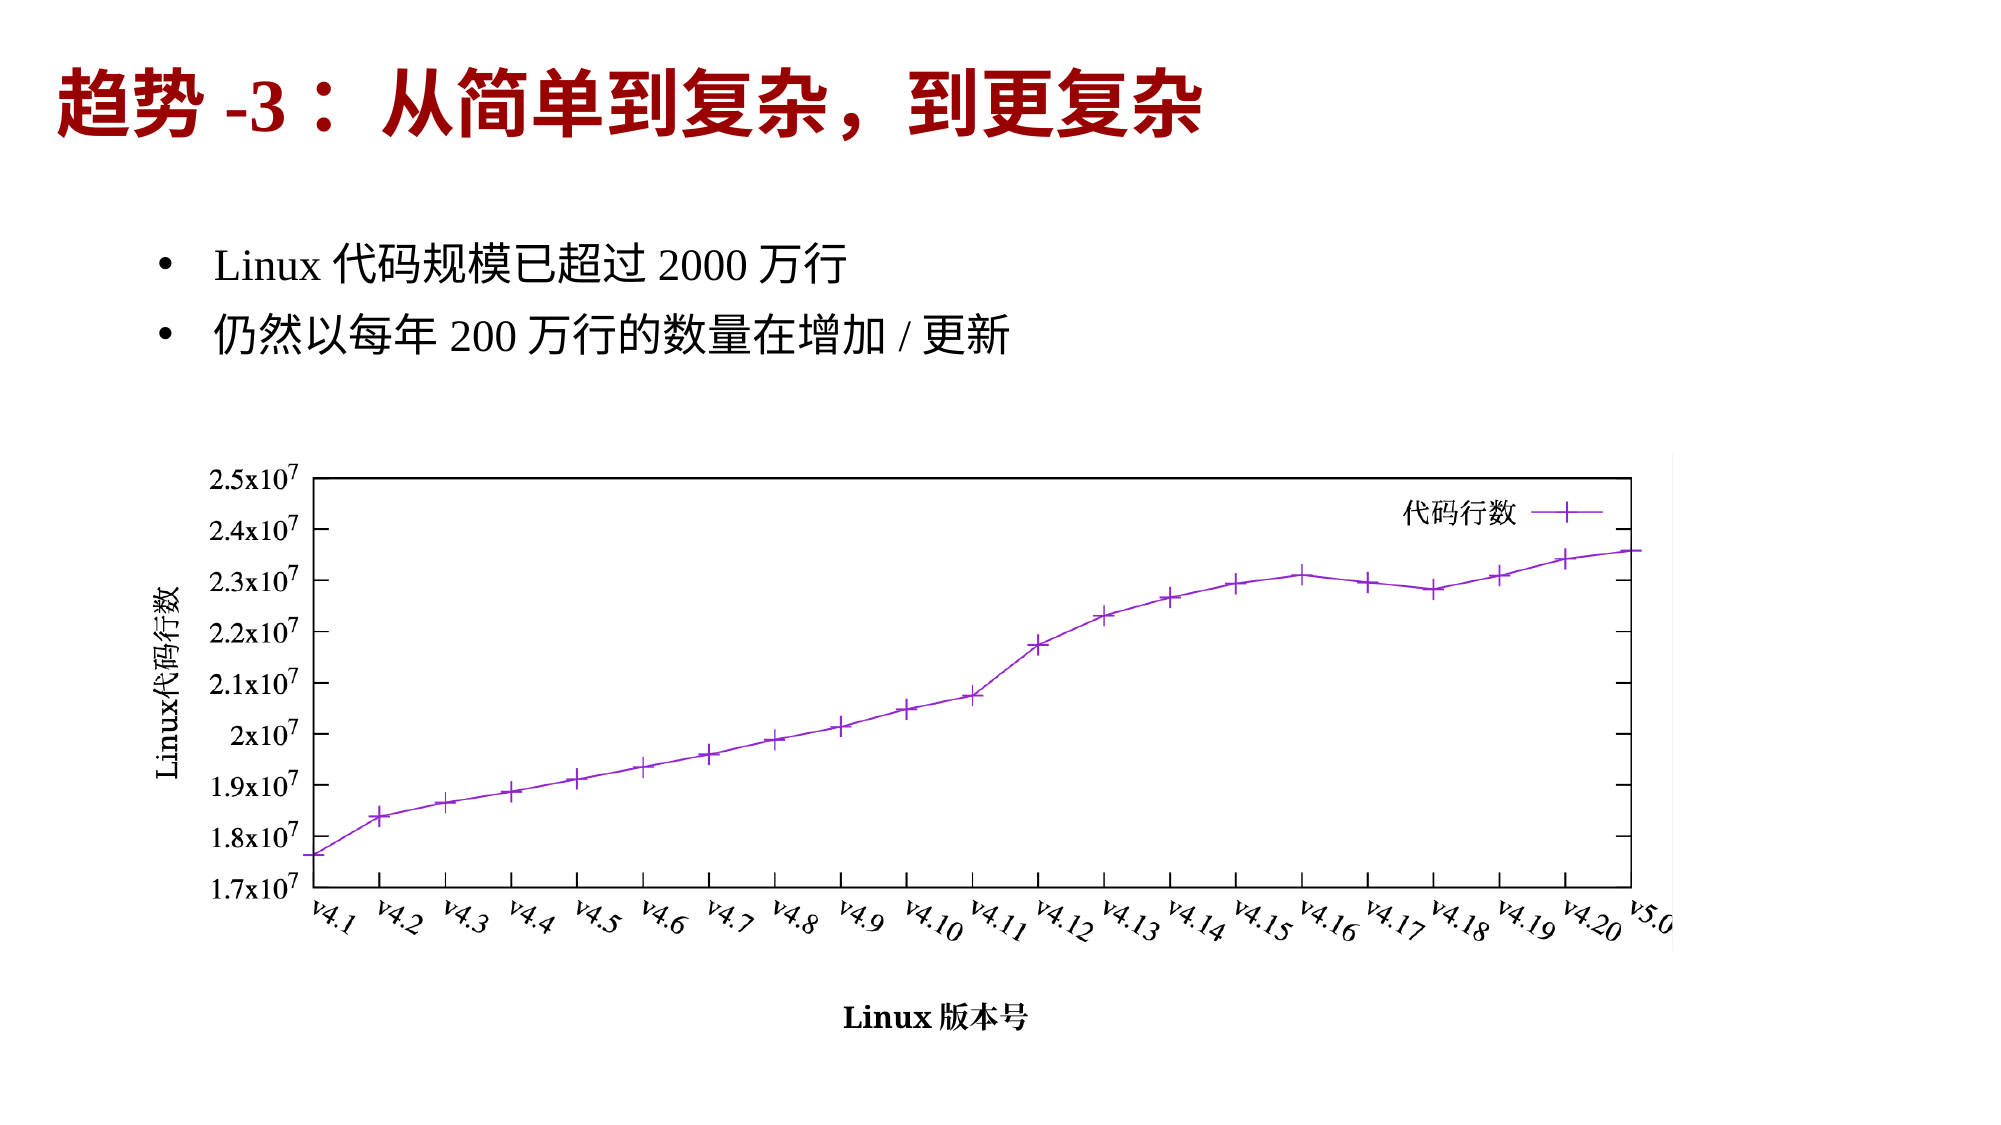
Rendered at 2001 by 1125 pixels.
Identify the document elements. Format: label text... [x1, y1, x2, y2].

picture [142, 453, 1673, 951]
text_box Linux代码规模已超过2000万行 仍然以每年200万行的数量在增加/更新 [142, 212, 1043, 368]
title 趋势-3：从简单到复杂，到更复杂 [43, 29, 1934, 173]
text_box Linux版本号 [674, 990, 1199, 1042]
